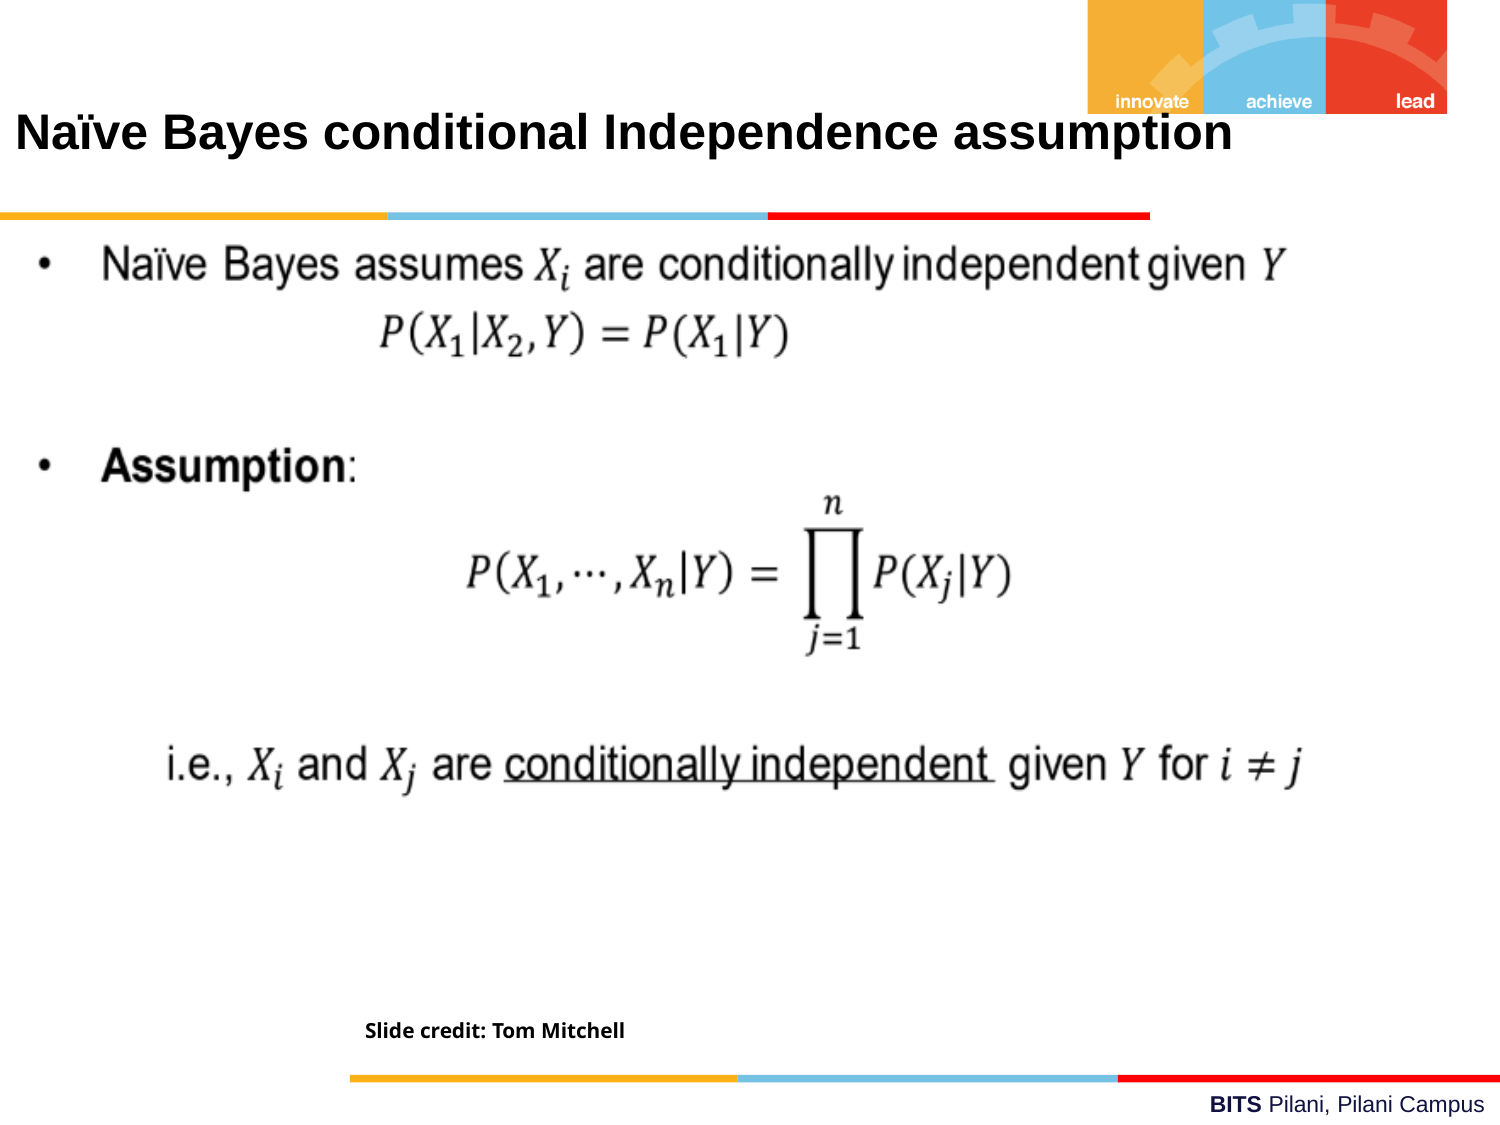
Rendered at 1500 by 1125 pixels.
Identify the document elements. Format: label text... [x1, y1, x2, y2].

picture [1087, 0, 1448, 60]
title Naïve Bayes conditional Independence assumption [0, 60, 1500, 200]
picture [24, 224, 1500, 828]
footer Slide credit: Tom Mitchell [350, 1010, 663, 1063]
